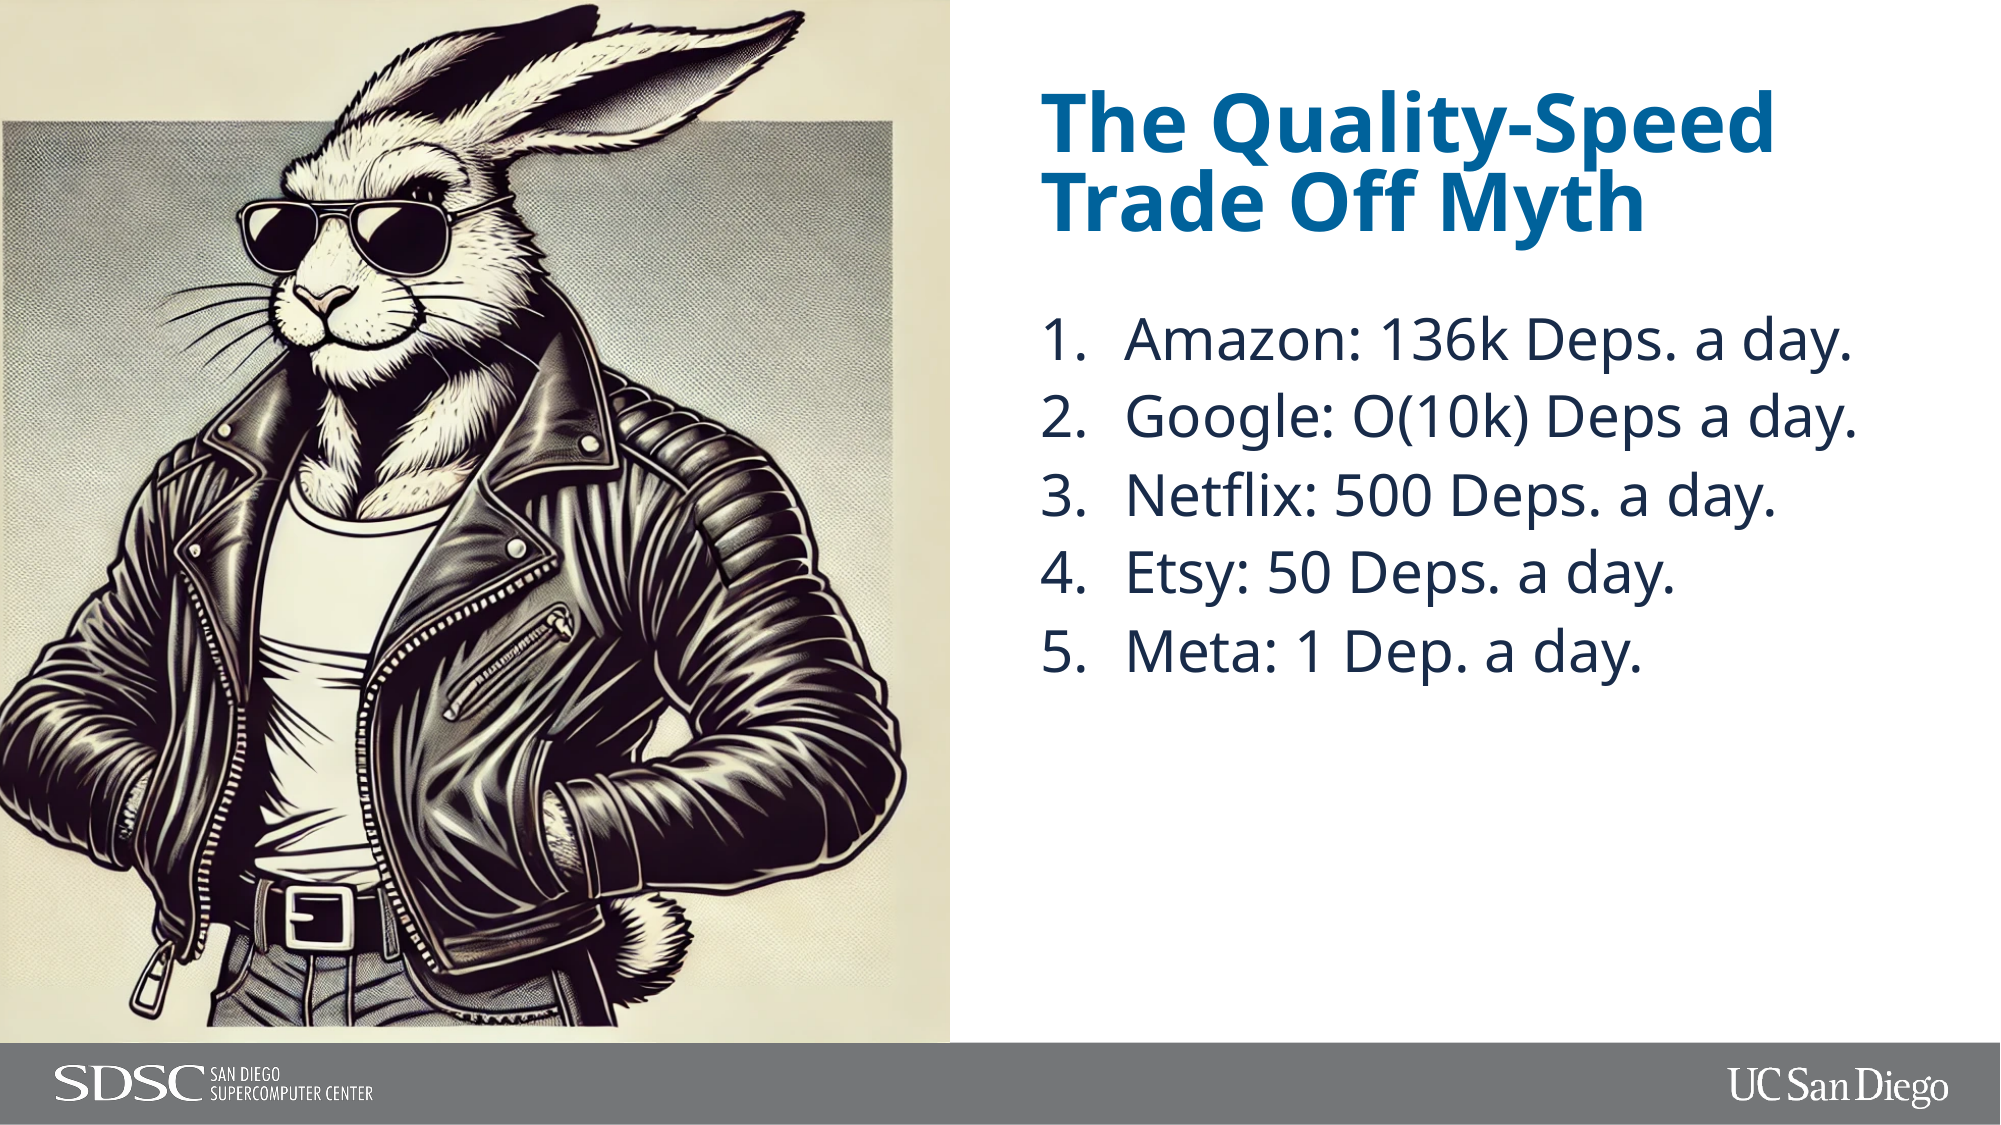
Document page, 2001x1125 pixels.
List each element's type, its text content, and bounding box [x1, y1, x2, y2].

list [0, 0, 950, 1043]
list Amazon: 136k Deps. a day. Google: O(10k) Deps a day. Netflix: 500 Deps. a day. Etsy: 50 Deps. a day. Meta: 1 Dep. a day. [1025, 299, 1875, 1014]
picture [52, 1063, 375, 1102]
picture [1725, 1065, 1950, 1111]
title The Quality-Speed Trade Off Myth [1025, 59, 1875, 278]
